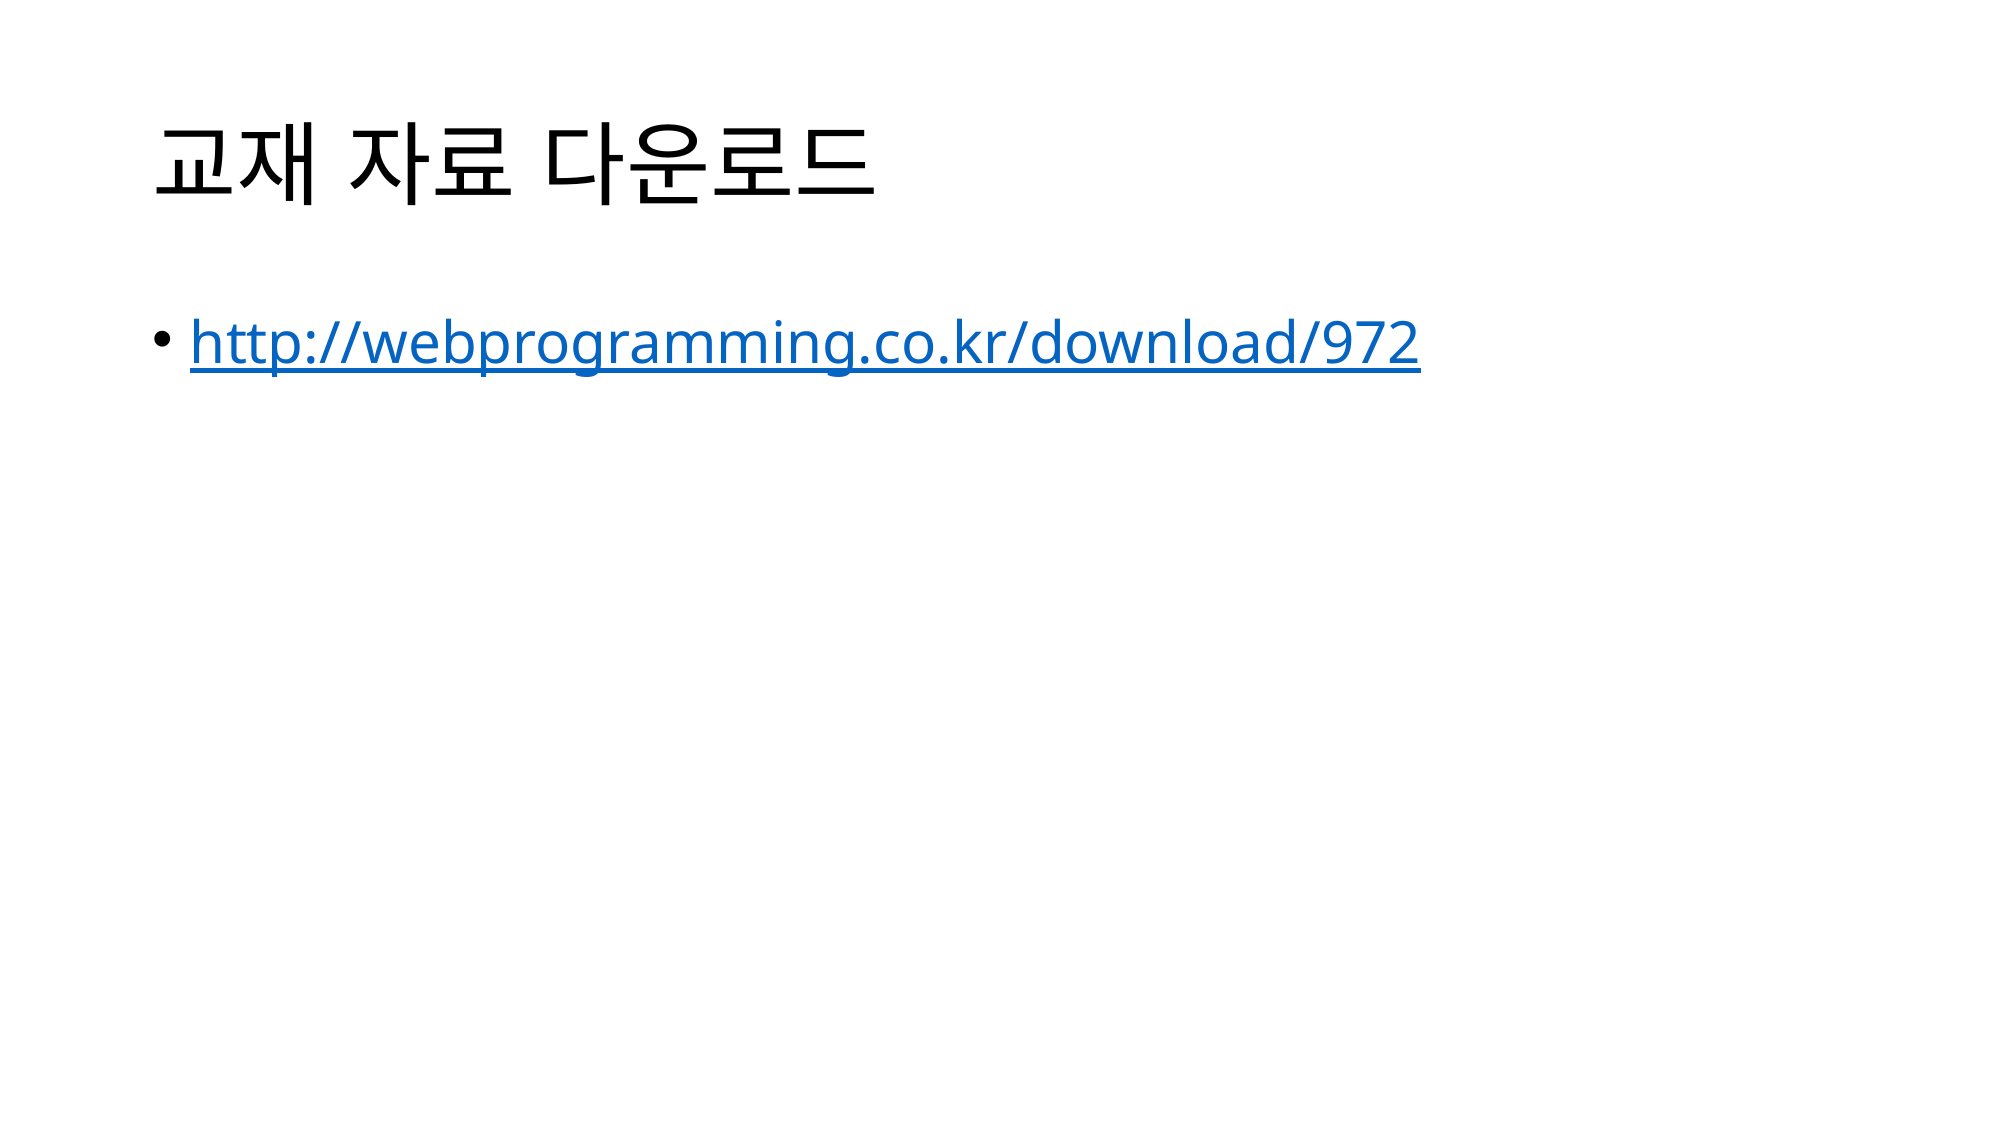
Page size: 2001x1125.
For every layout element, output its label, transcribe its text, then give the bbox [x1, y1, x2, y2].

list http://webprogramming.co.kr/download/972 [137, 299, 1863, 1014]
title 교재 자료 다운로드 [137, 59, 1863, 278]
